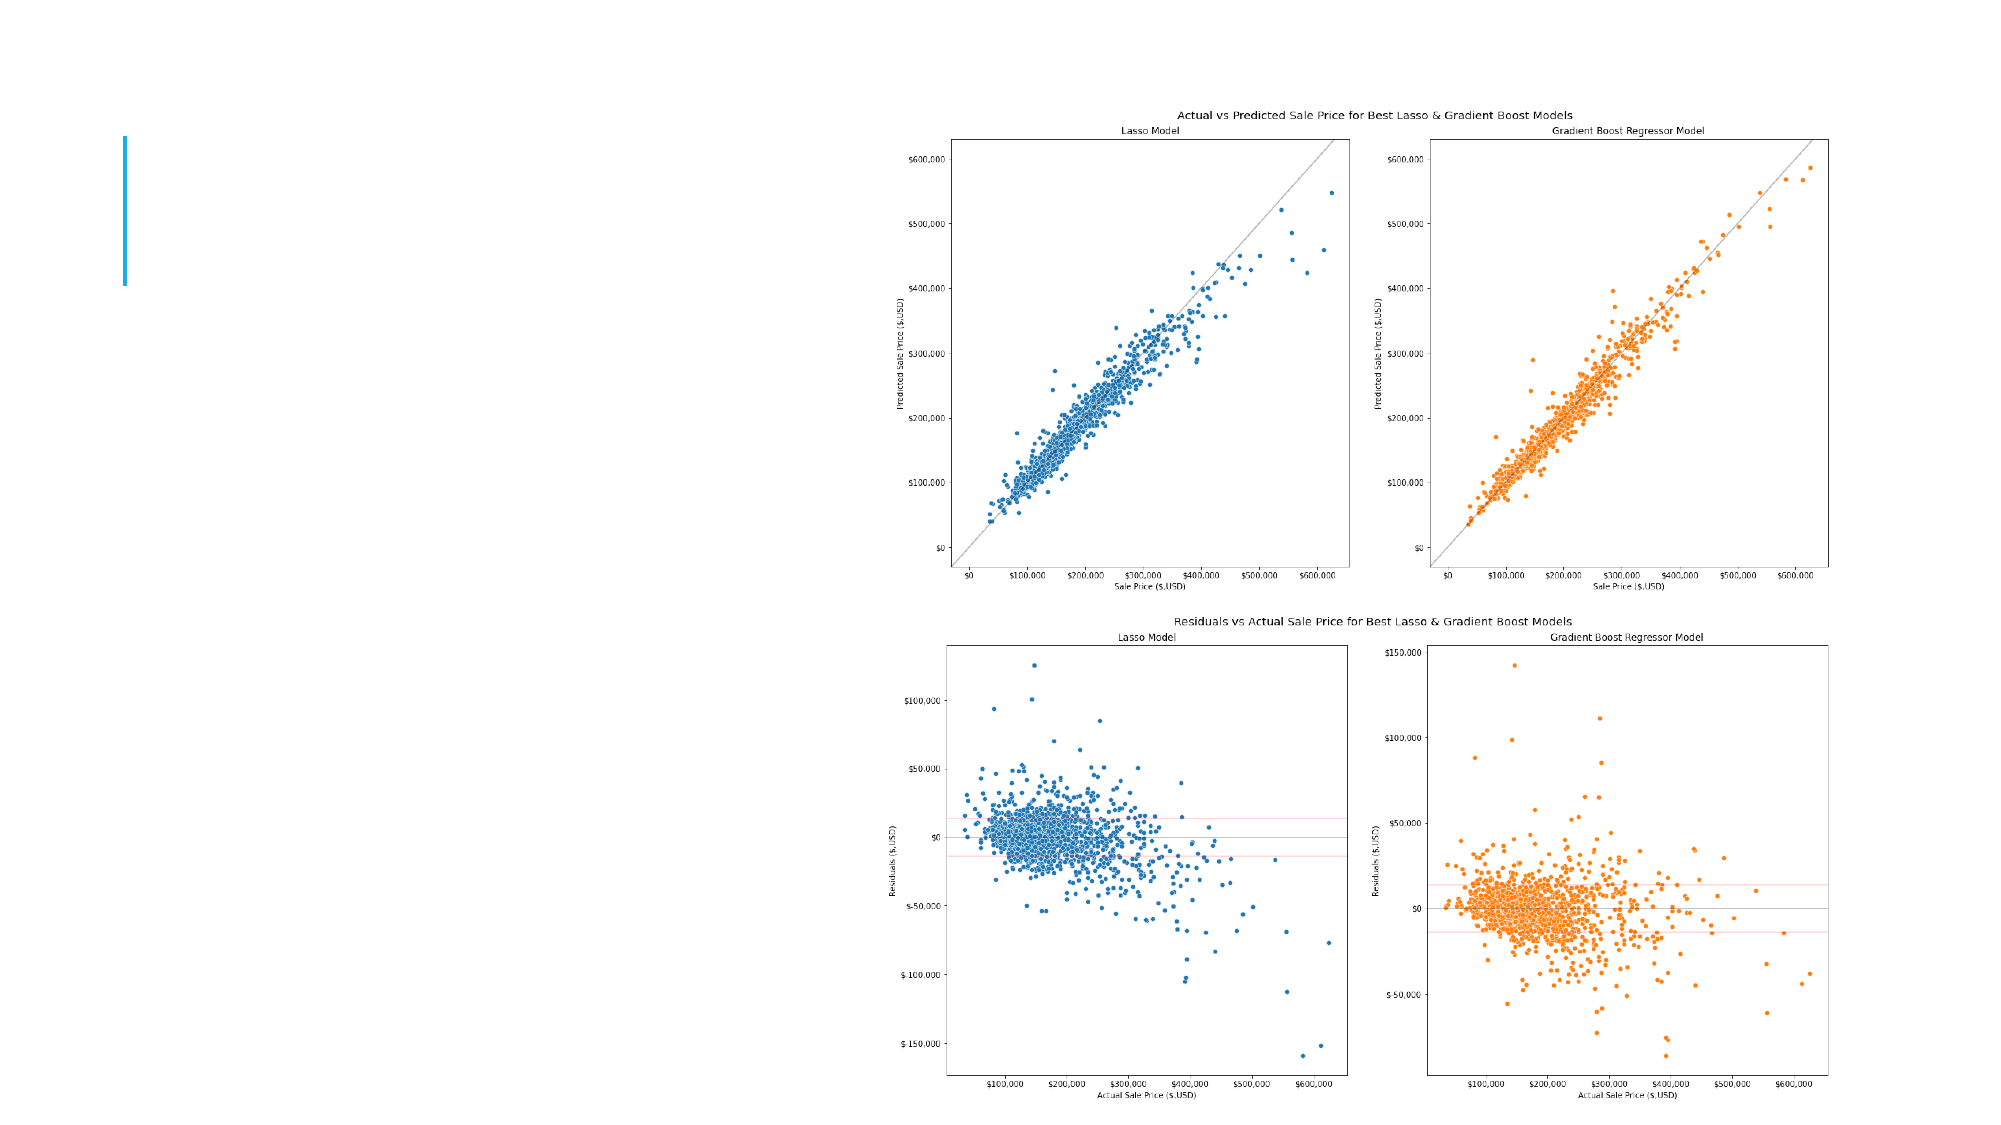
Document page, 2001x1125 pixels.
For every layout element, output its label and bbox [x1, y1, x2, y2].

text_box [873, 71, 1841, 1114]
